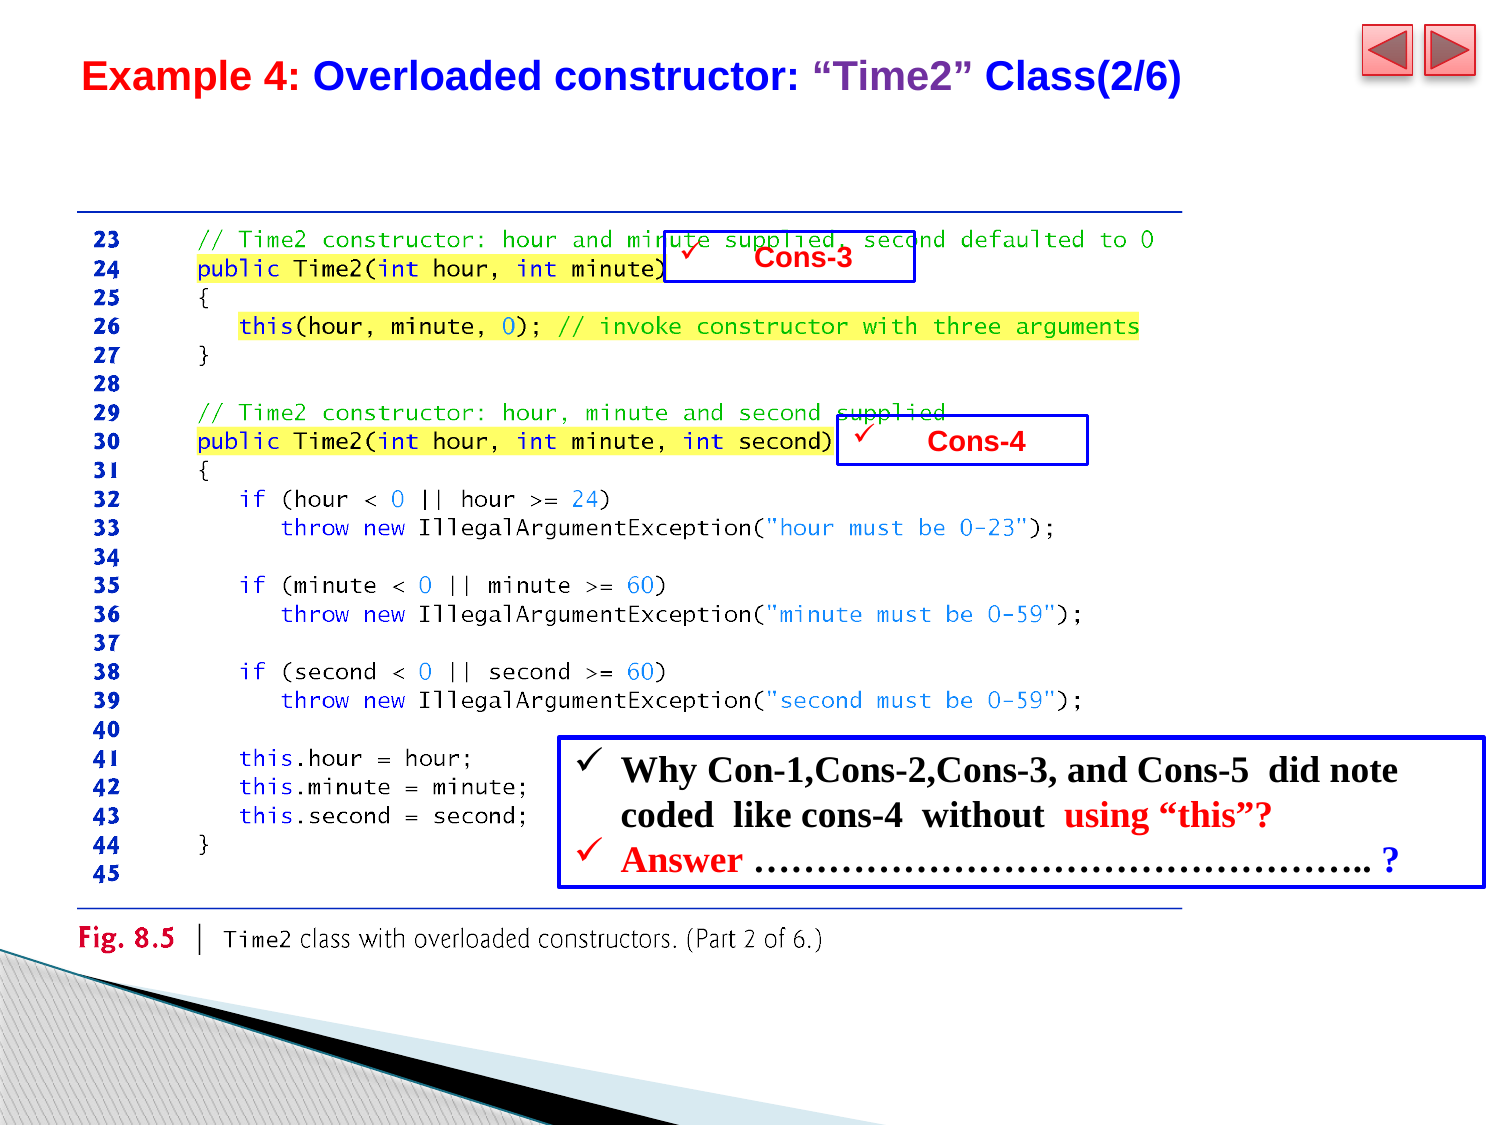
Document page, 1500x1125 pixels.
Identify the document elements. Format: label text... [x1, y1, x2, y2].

text_box Example 4: Overloaded constructor: “Time2” Class(2/6) [66, 41, 1210, 107]
picture [33, 160, 1485, 1042]
